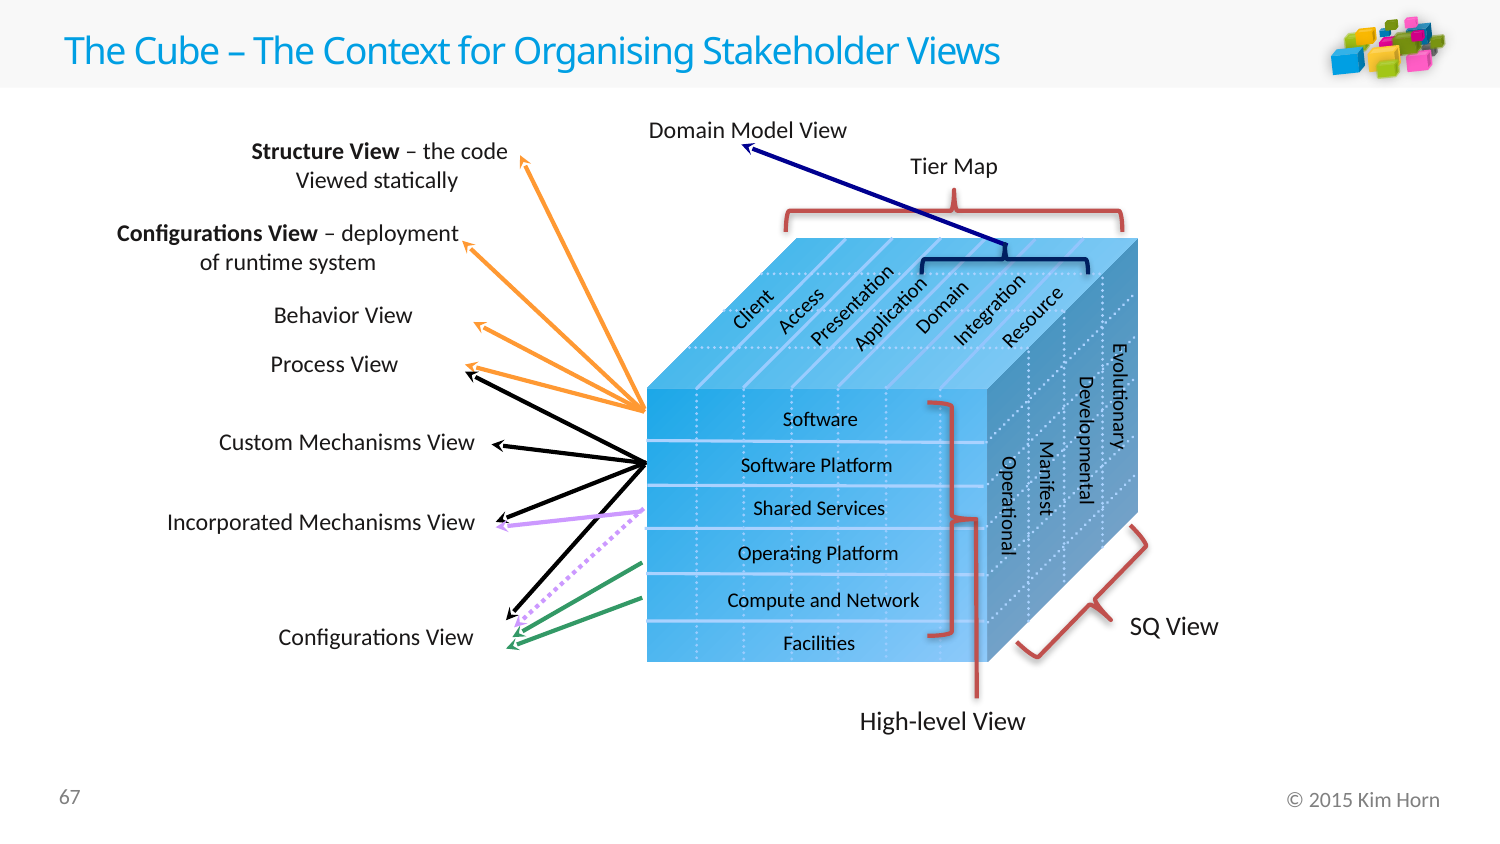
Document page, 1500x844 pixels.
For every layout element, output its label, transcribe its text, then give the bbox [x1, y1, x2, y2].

title The Cube – The Context for Organising Stakeholder Views [58, 0, 1267, 128]
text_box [44, 211, 645, 413]
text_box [644, 236, 1143, 664]
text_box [562, 108, 1089, 275]
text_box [1089, 144, 1123, 233]
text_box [219, 130, 562, 211]
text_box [189, 420, 647, 464]
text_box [209, 293, 645, 342]
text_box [250, 542, 645, 657]
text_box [846, 517, 1039, 743]
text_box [144, 462, 647, 542]
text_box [209, 342, 645, 412]
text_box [1065, 520, 1247, 684]
